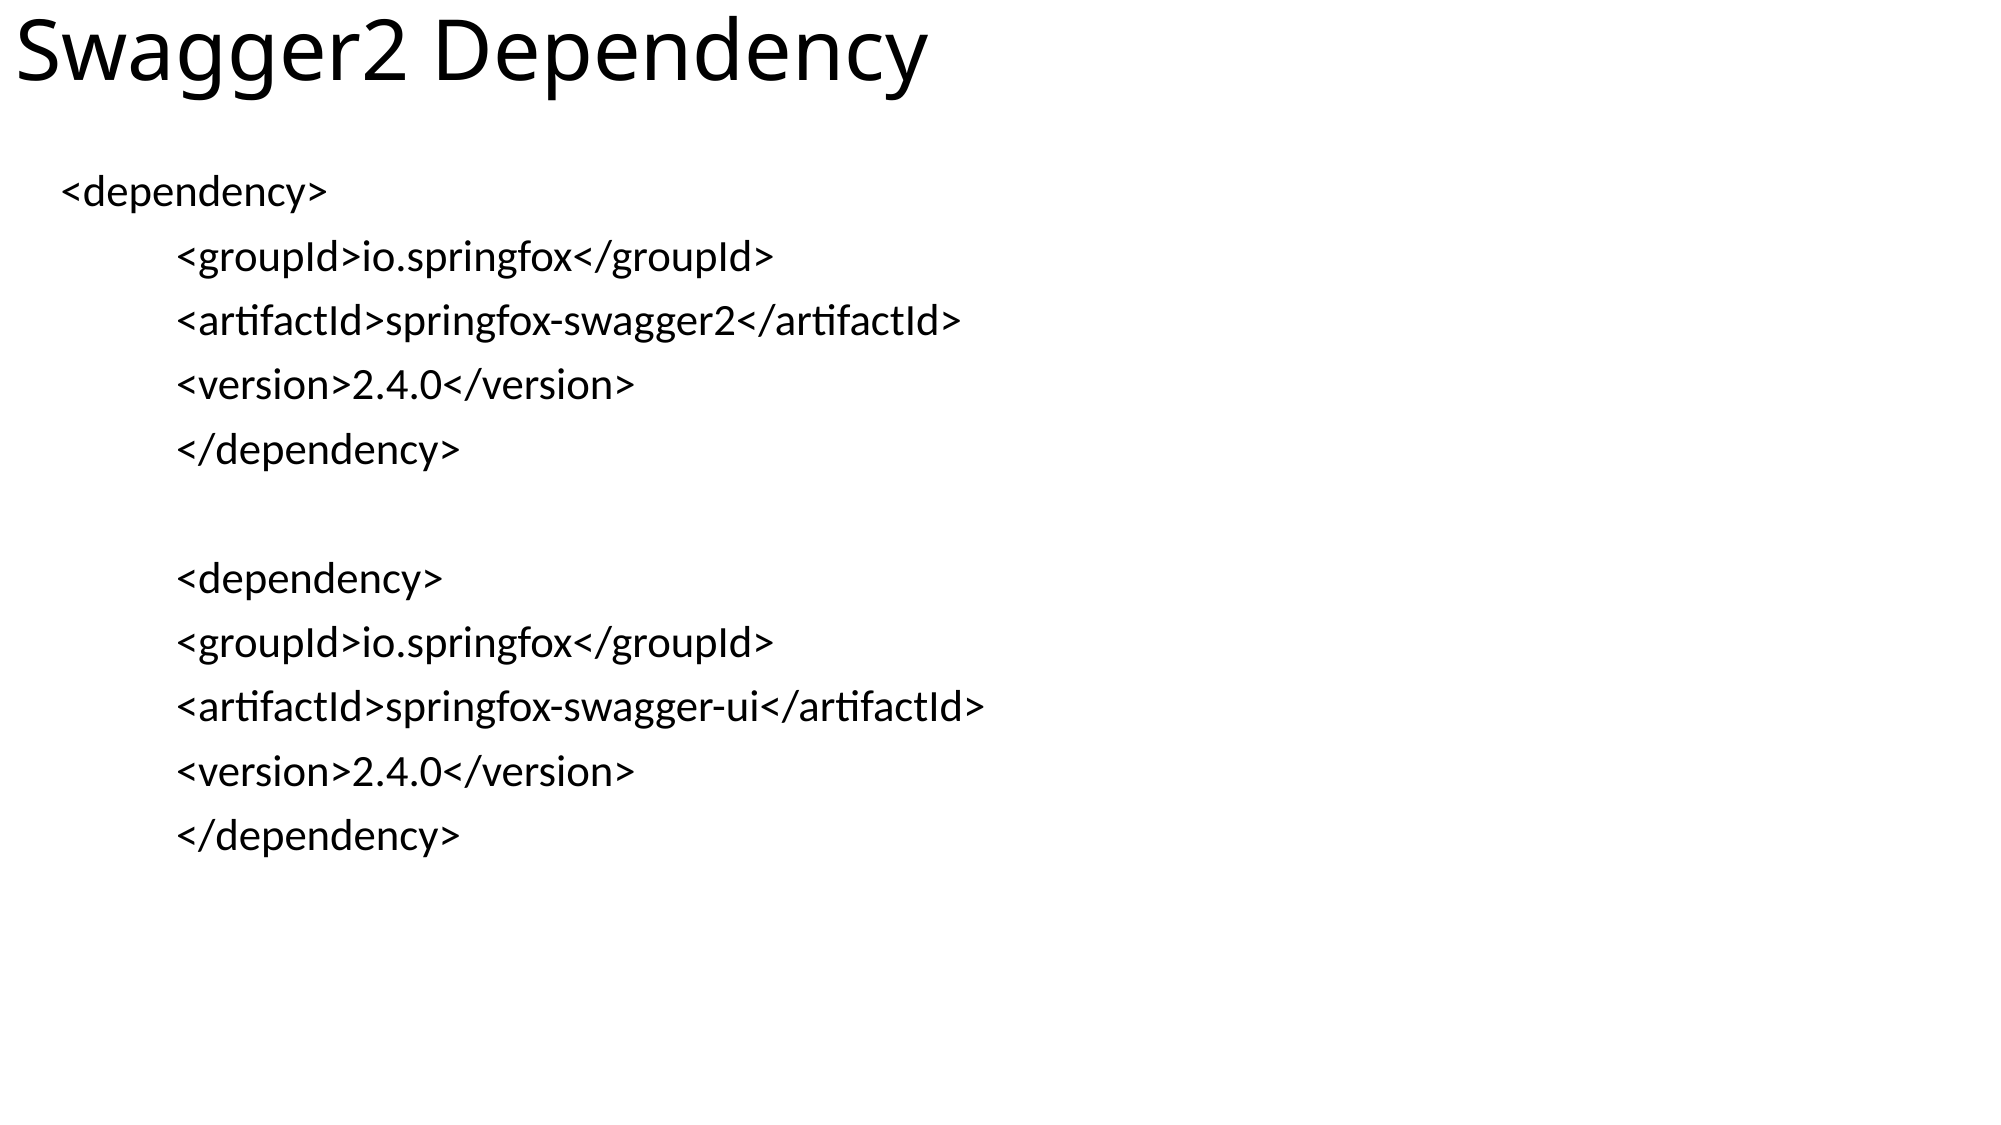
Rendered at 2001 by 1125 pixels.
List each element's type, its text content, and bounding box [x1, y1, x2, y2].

list <dependency> <groupId>io.springfox</groupId> <artifactId>springfox-swagger2</artifactId> <version>2.4.0</version> </dependency> <dependency> <groupId>io.springfox</groupId> <artifactId>springfox-swagger-ui</artifactId> <version>2.4.0</version> </dependency> [45, 160, 1969, 875]
title Swagger2 Dependency [0, 0, 1725, 107]
